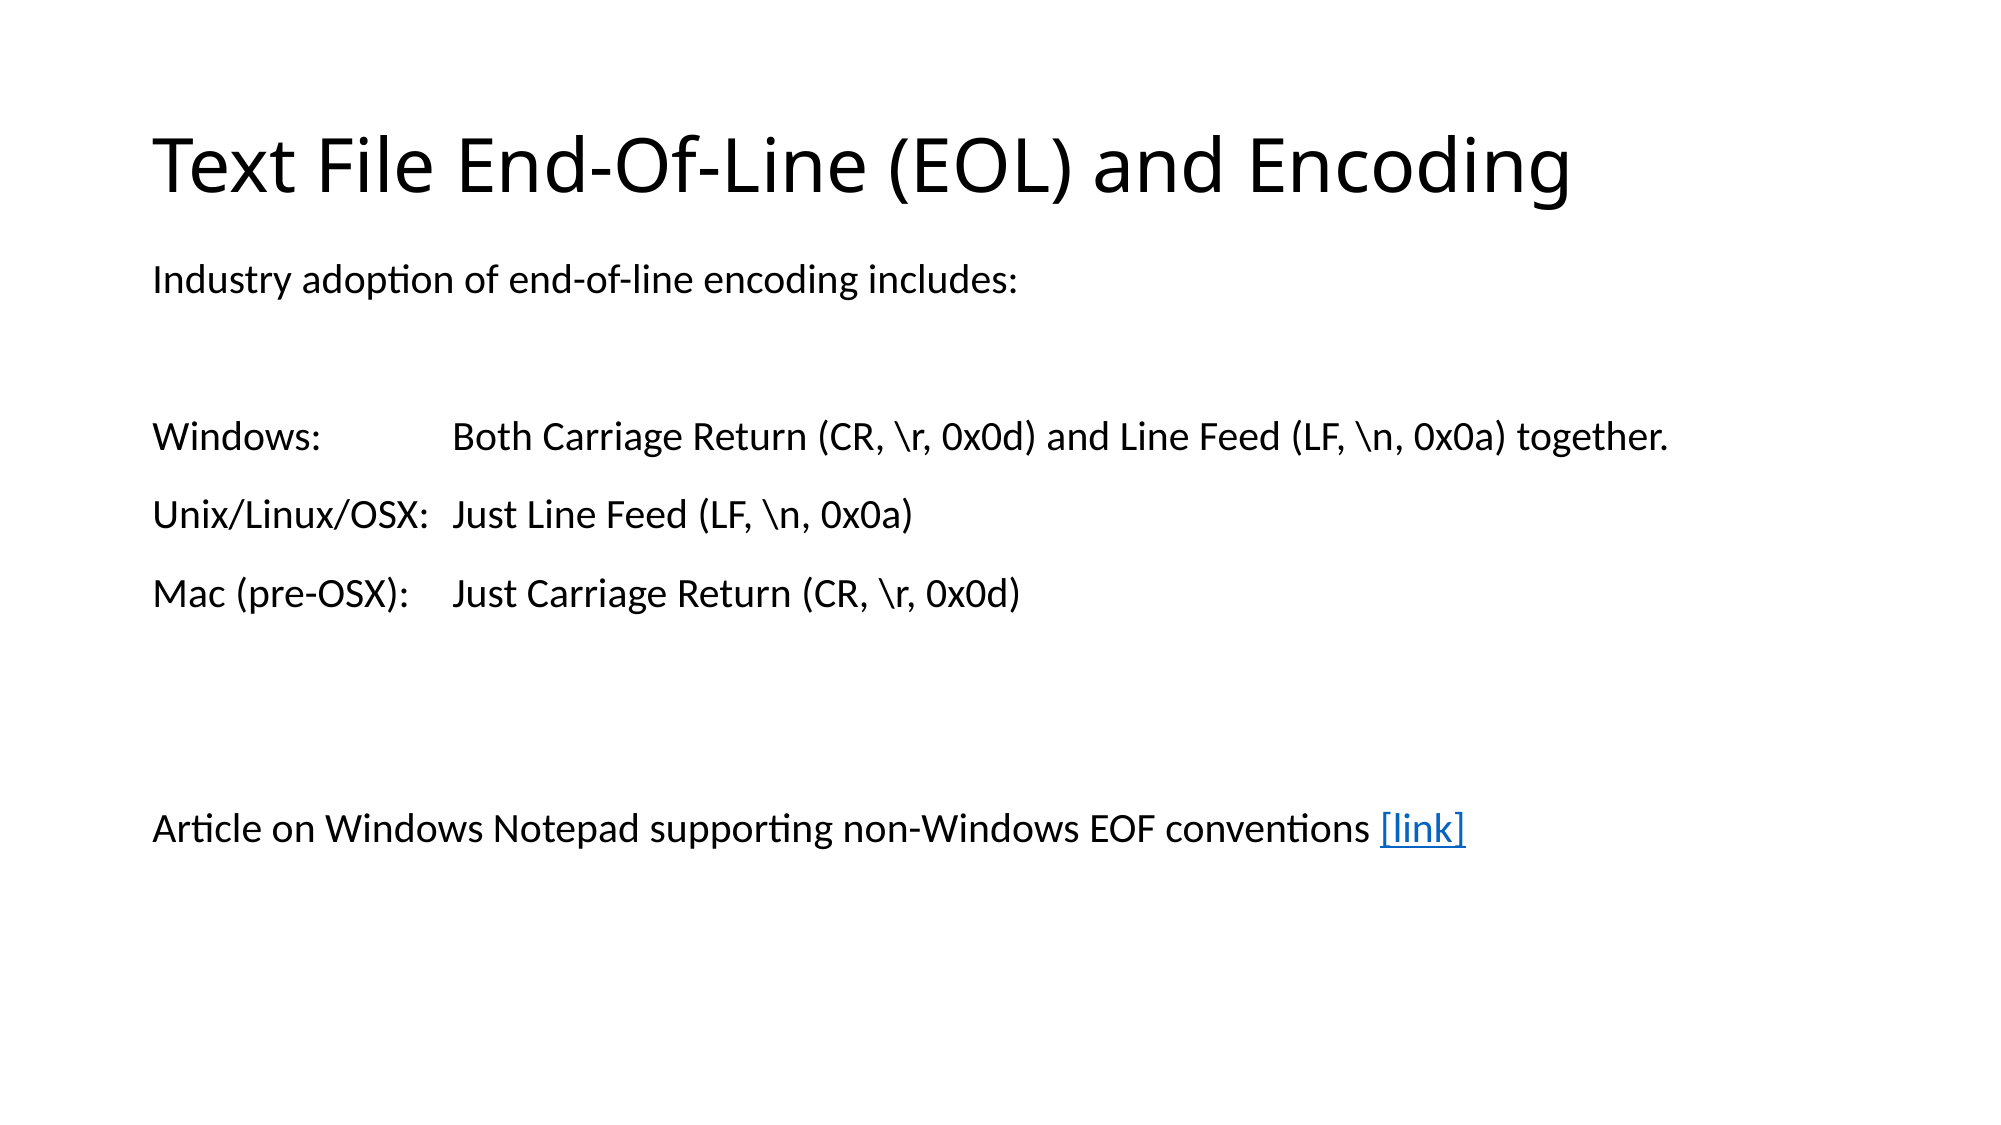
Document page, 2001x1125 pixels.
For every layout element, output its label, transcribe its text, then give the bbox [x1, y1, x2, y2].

list Industry adoption of end-of-line encoding includes: Windows: Both Carriage Return (CR, \r, 0x0d) and Line Feed (LF, \n, 0x0a) together. Unix/Linux/OSX: Just Line Feed (LF, \n, 0x0a) Mac (pre-OSX): Just Carriage Return (CR, \r, 0x0d) Article on Windows Notepad supporting non-Windows EOF conventions [link] [137, 250, 1863, 1083]
title Text File End-Of-Line (EOL) and Encoding [137, 59, 1863, 250]
